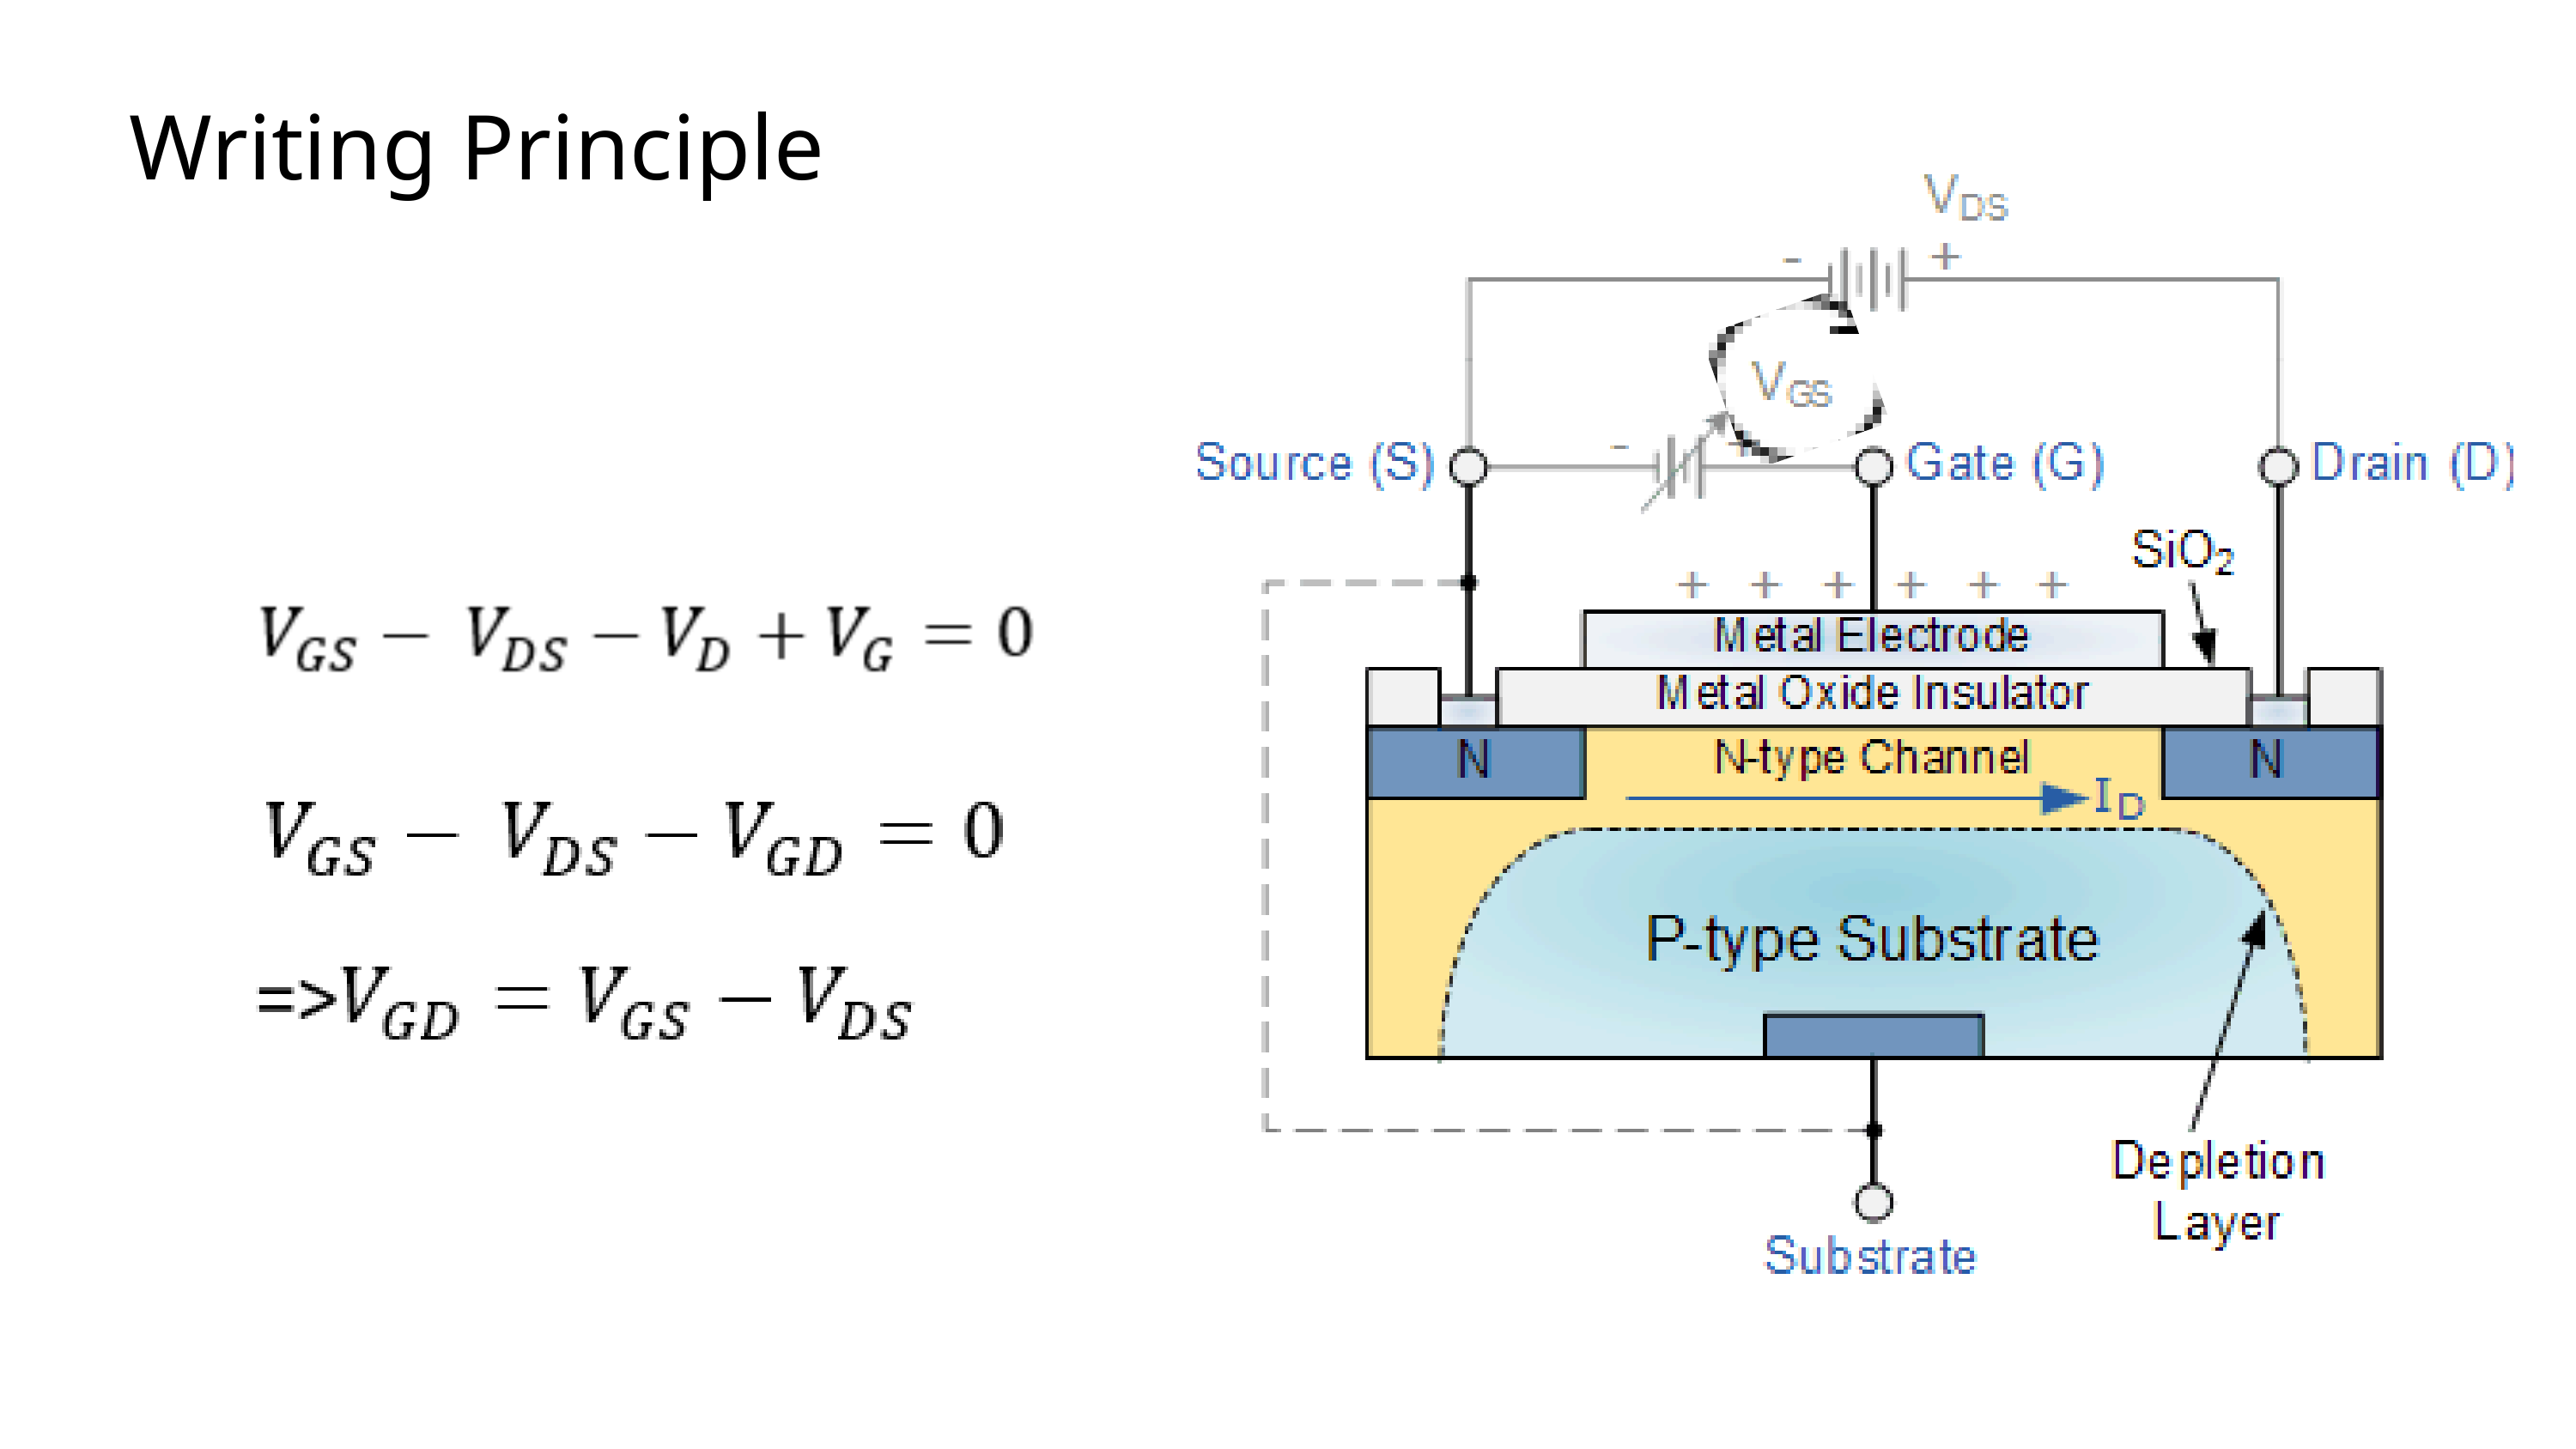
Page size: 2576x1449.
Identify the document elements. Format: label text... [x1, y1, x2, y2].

text_box [164, 510, 1126, 773]
text_box [144, 645, 1171, 1131]
text_box [1197, 198, 2514, 1289]
text_box [1700, 286, 1891, 472]
text_box Writing Principle [129, 94, 2576, 198]
